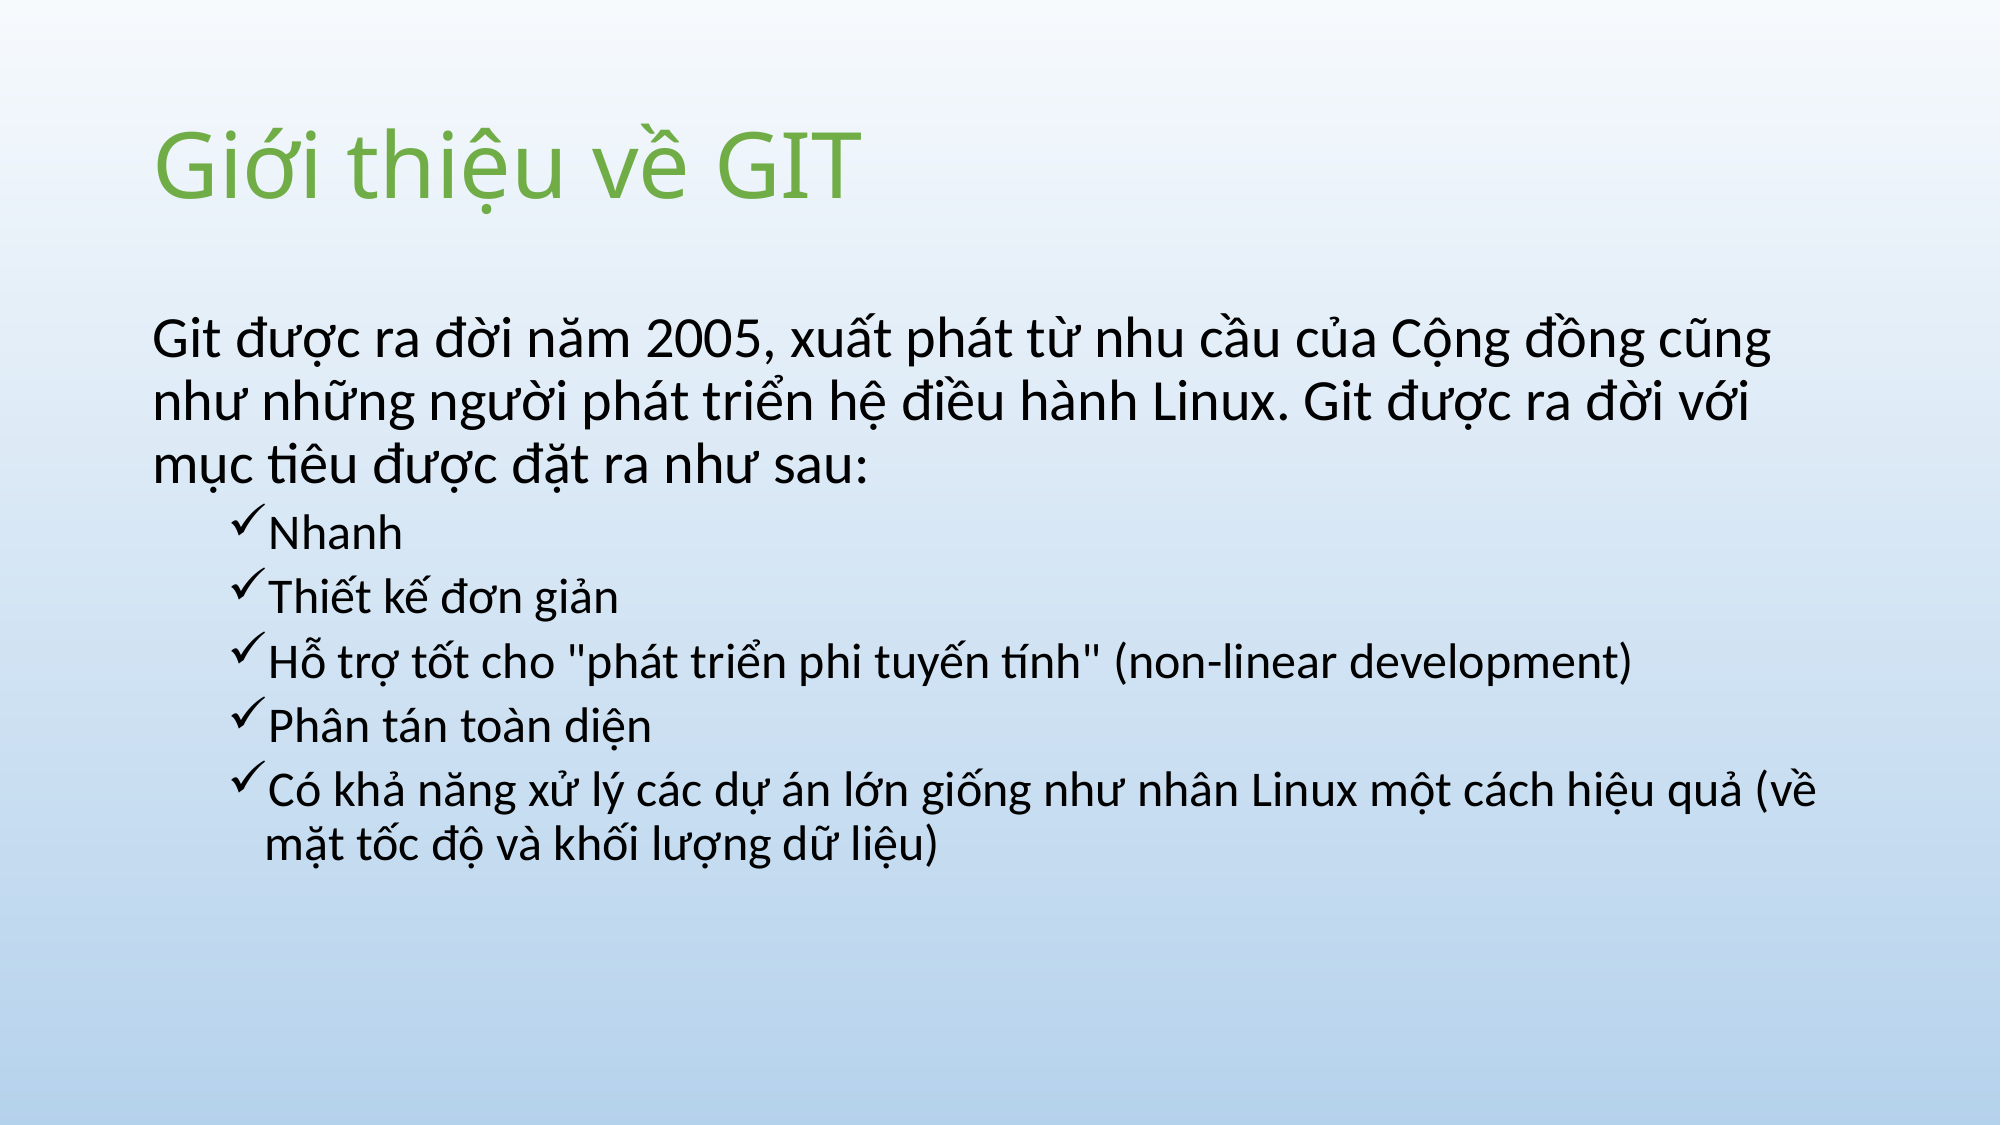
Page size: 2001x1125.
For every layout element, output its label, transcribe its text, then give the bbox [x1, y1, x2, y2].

list Git được ra đời năm 2005, xuất phát từ nhu cầu của Cộng đồng cũng như những người phát triển hệ điều hành Linux. Git được ra đời với mục tiêu được đặt ra như sau: Nhanh Thiết kế đơn giản Hỗ trợ tốt cho "phát triển phi tuyến tính" (non-linear development) Phân tán toàn diện Có khả năng xử lý các dự án lớn giống như nhân Linux một cách hiệu quả (về mặt tốc độ và khối lượng dữ liệu) [137, 299, 1863, 1014]
title Giới thiệu về GIT [137, 59, 1863, 278]
